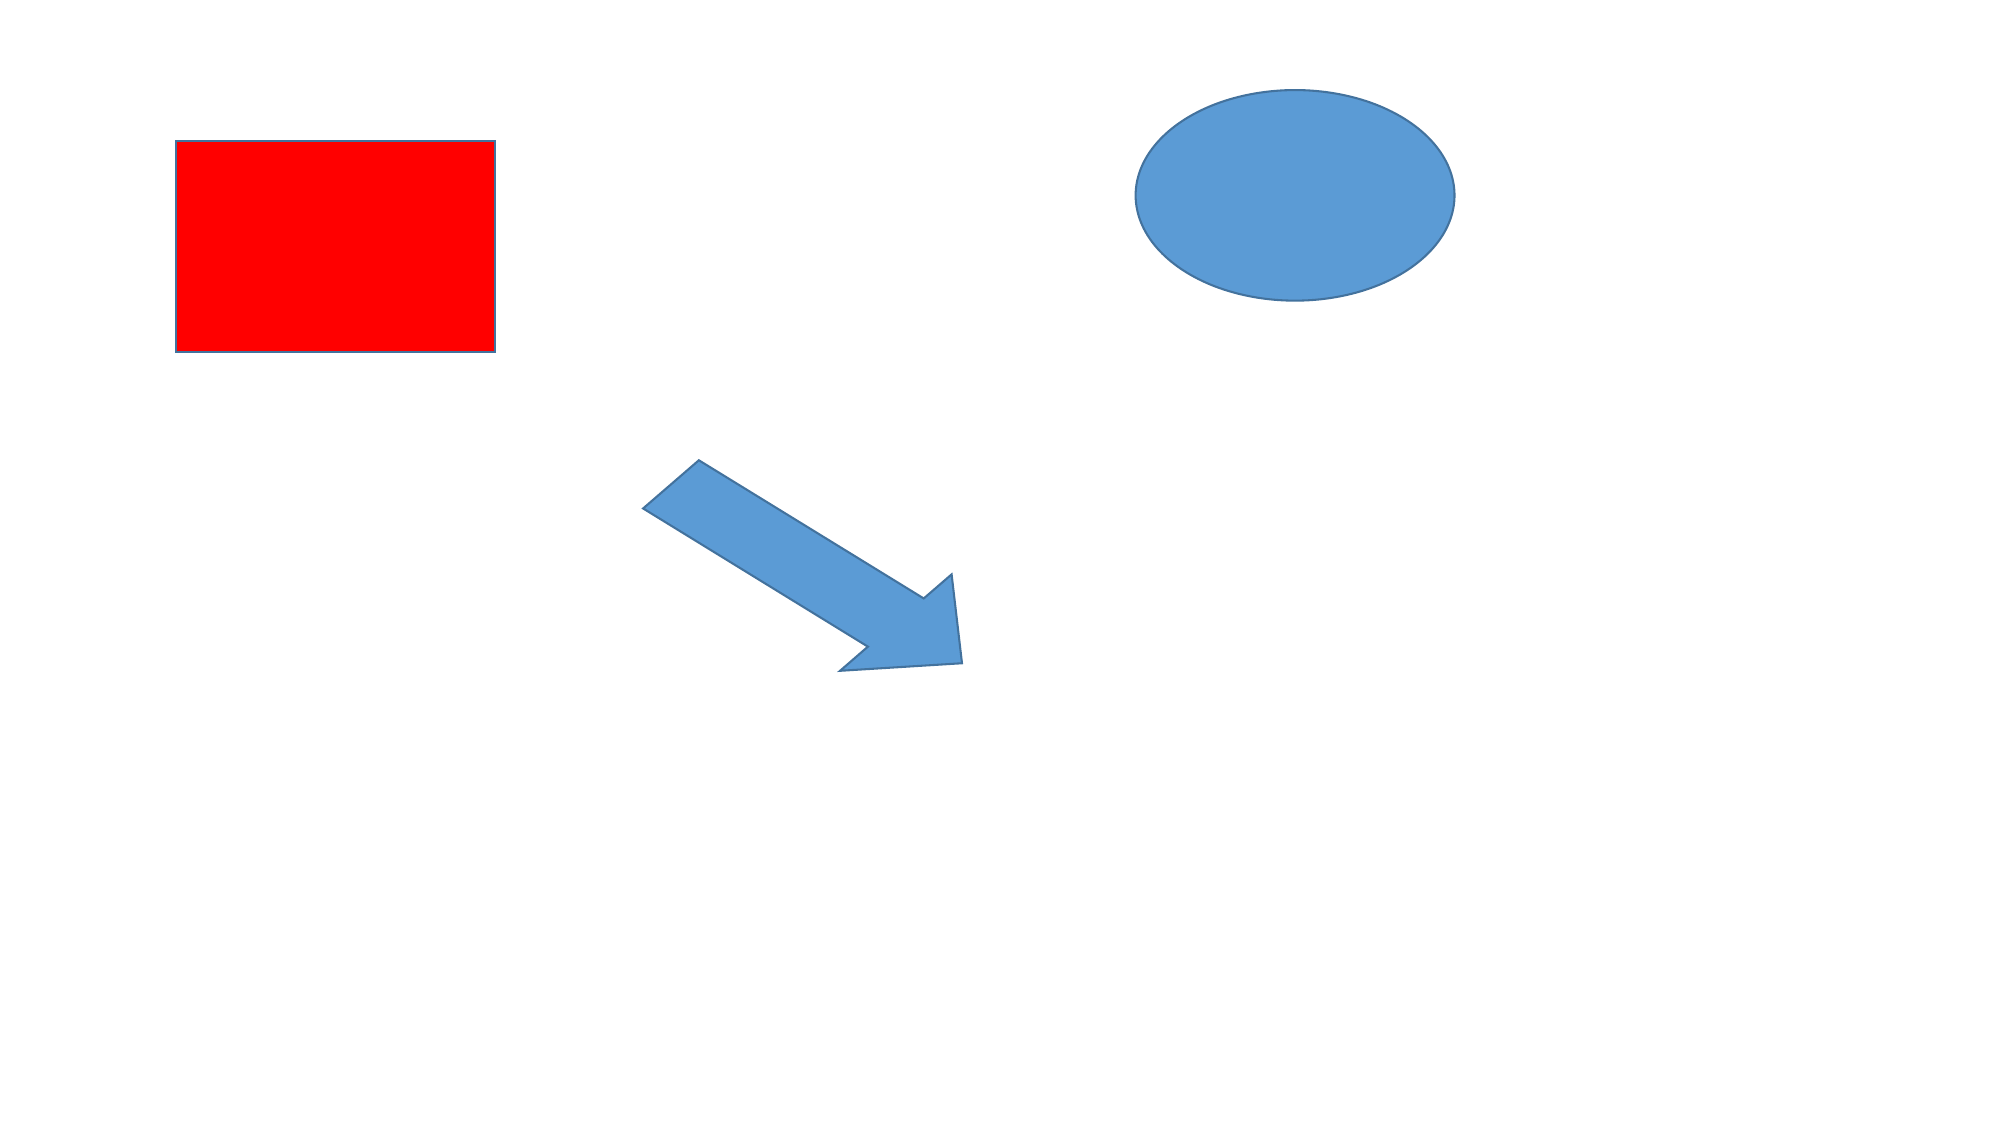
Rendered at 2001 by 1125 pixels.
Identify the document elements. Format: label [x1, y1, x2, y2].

text_box [641, 458, 964, 673]
text_box [175, 140, 496, 353]
text_box [1134, 89, 1456, 302]
